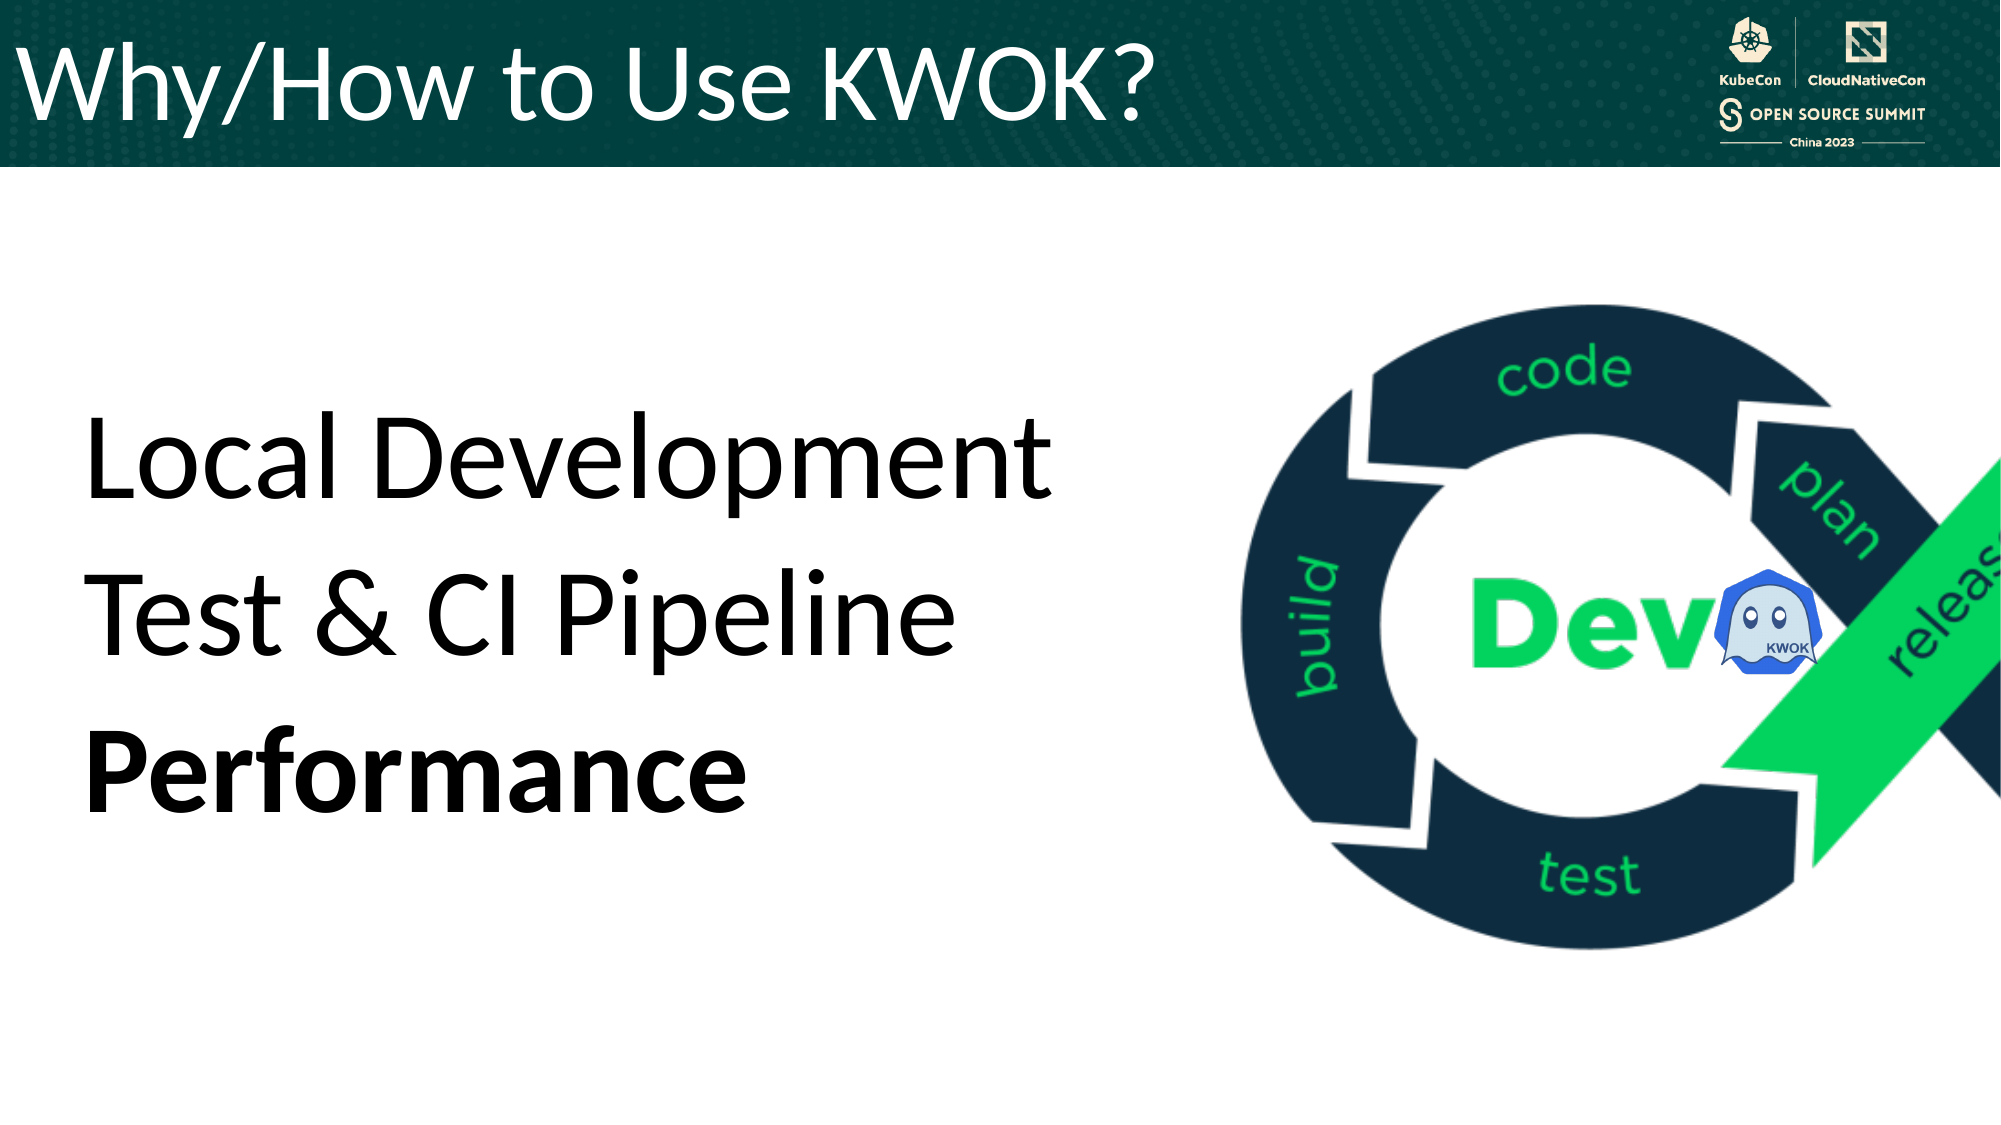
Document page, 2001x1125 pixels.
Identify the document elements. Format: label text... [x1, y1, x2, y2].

picture [1210, 256, 2001, 986]
picture [0, 0, 2000, 167]
list Local Development​ Test & CI Pipeline​ Performance​ [50, 385, 1210, 859]
title Why/How to Use KWOK? [0, 1, 1585, 167]
